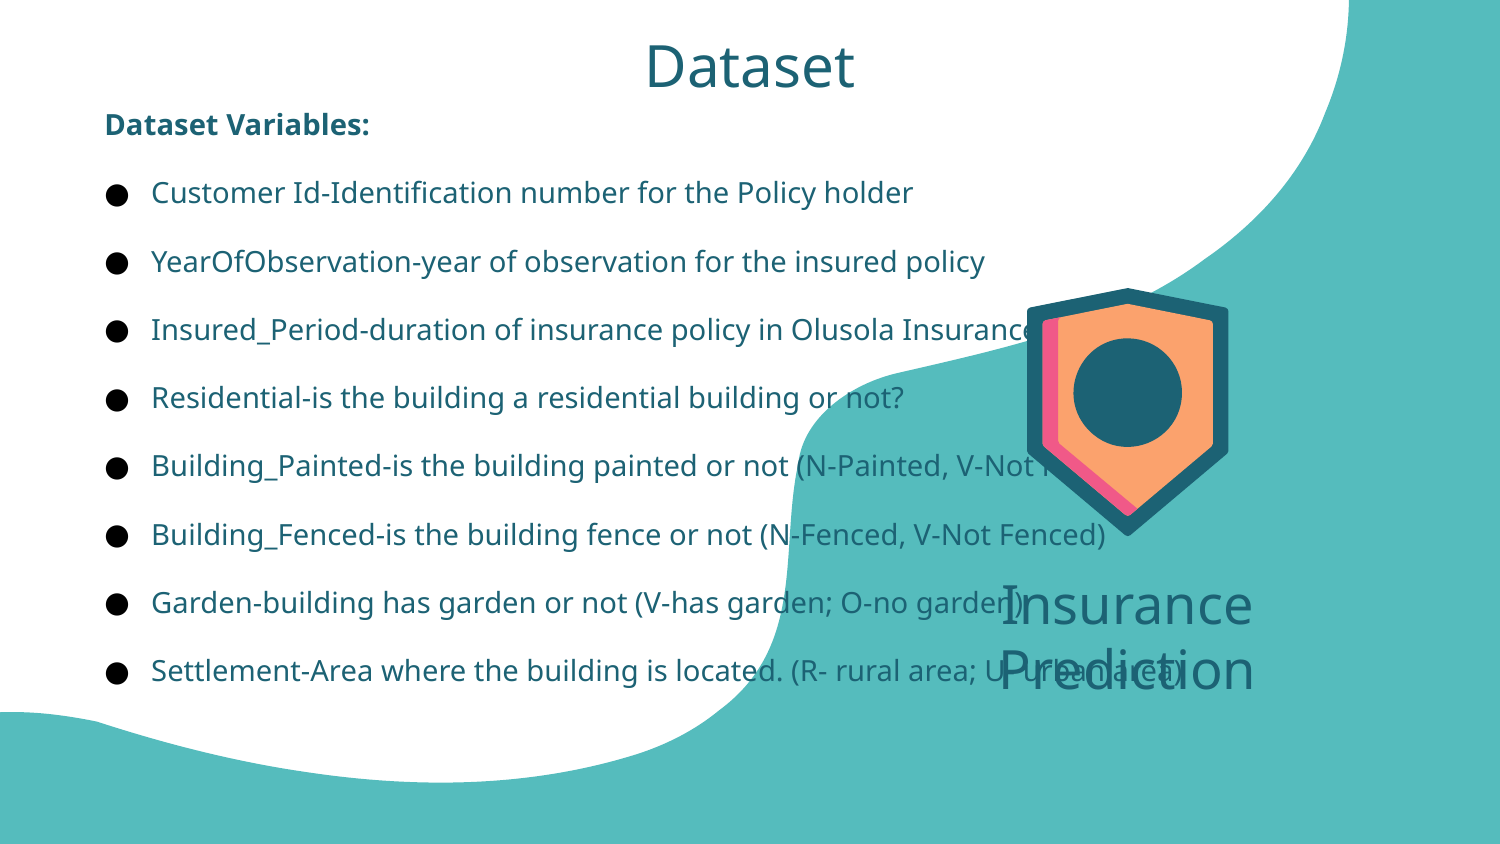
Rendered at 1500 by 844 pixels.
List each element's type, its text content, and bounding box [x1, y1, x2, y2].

title Insurance Prediction [975, 555, 1281, 679]
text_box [1026, 287, 1229, 537]
list Dataset Variables: Customer Id-Identification number for the Policy holder YearOfObservation-year of observation for the insured policy Insured_Period-duration of insurance policy in Olusola Insurance Residential-is the building a residential building or not? Building_Painted-is the building painted or not (N-Painted, V-Not Painted) Building_Fenced-is the building fence or not (N-Fenced, V-Not Fenced) Garden-building has garden or not (V-has garden; O-no garden) Settlement-Area where the building is located. (R- rural area; U- urban area) [89, 91, 1466, 773]
title Dataset [320, 14, 1180, 109]
